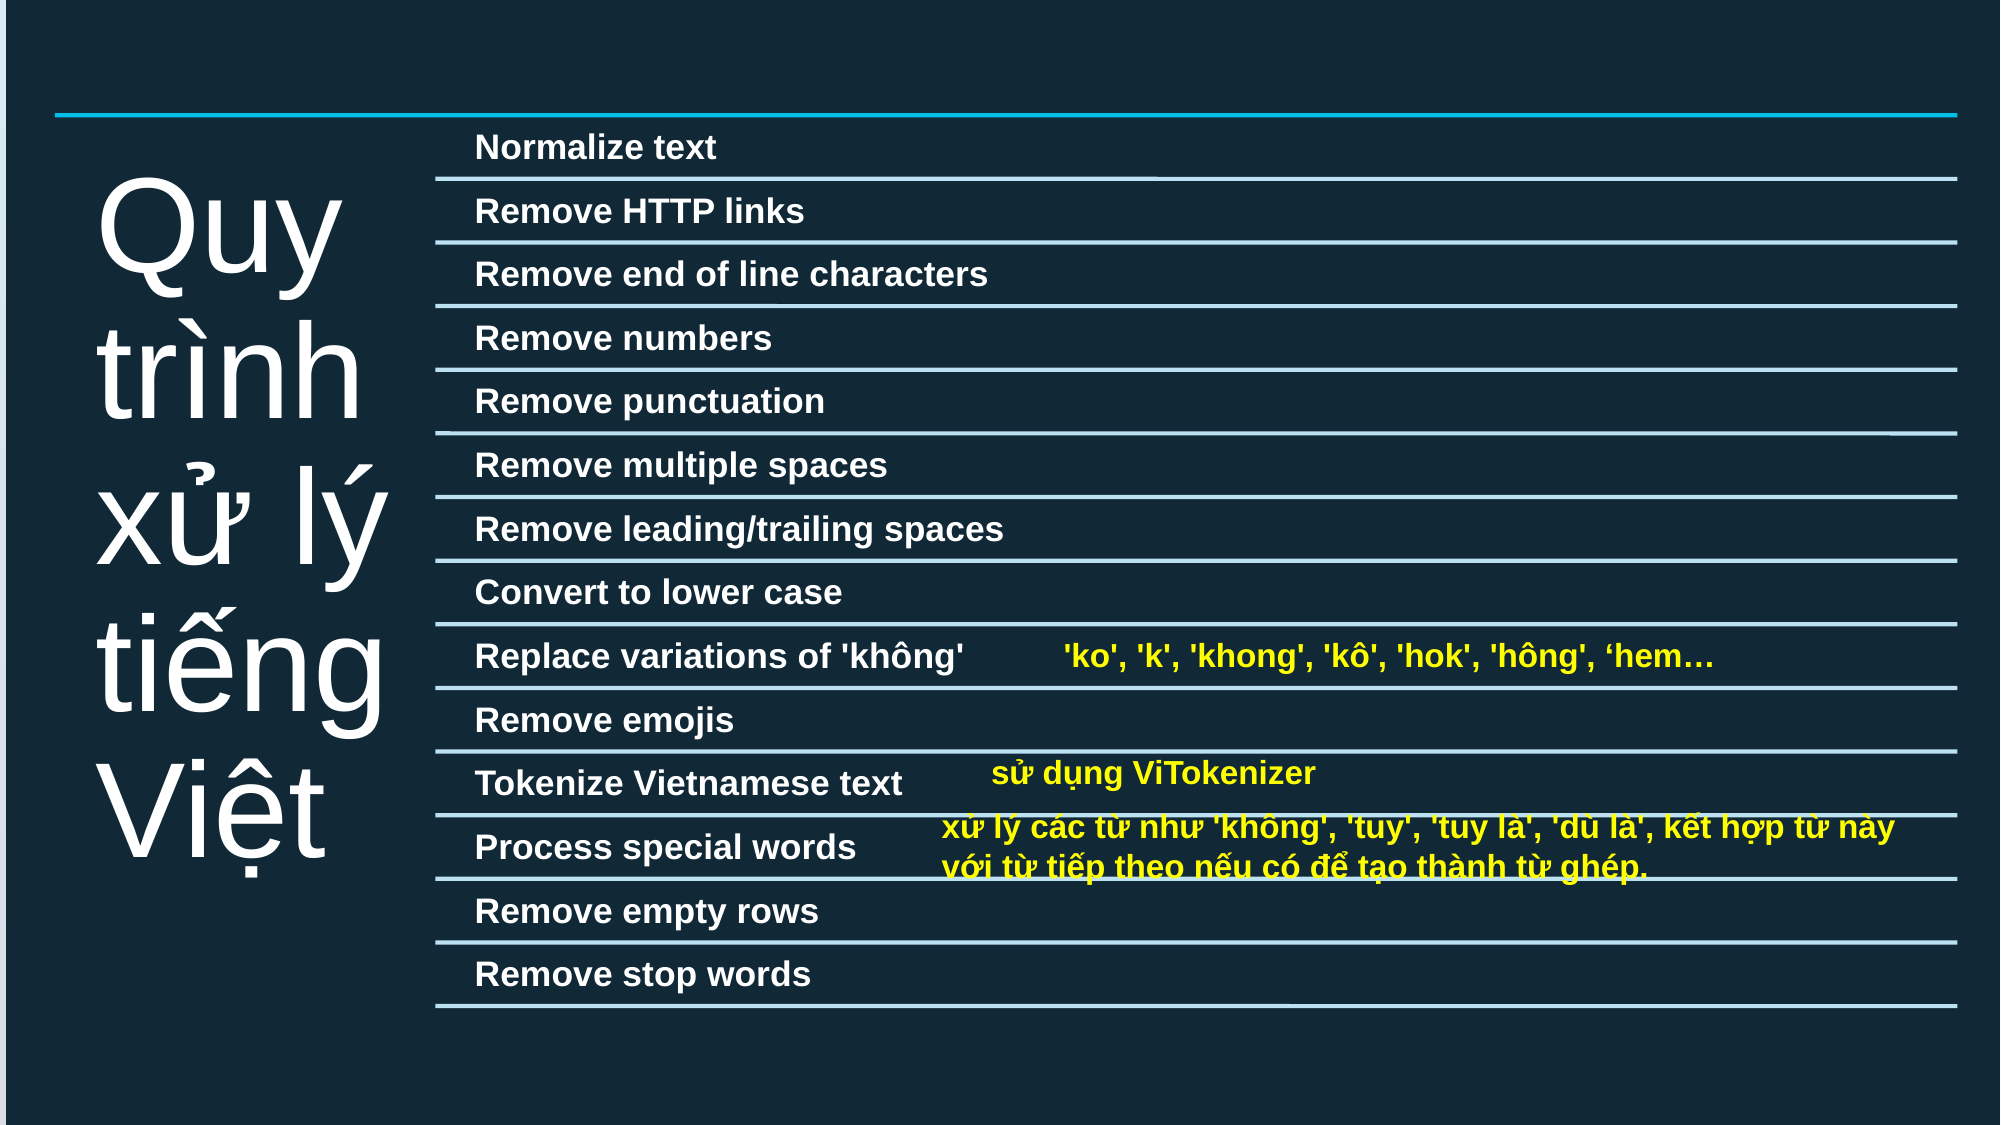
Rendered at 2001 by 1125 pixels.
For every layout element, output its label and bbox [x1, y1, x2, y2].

text_box [6, 0, 2000, 1125]
text_box [54, 114, 1958, 1010]
picture [0, 0, 6, 1125]
